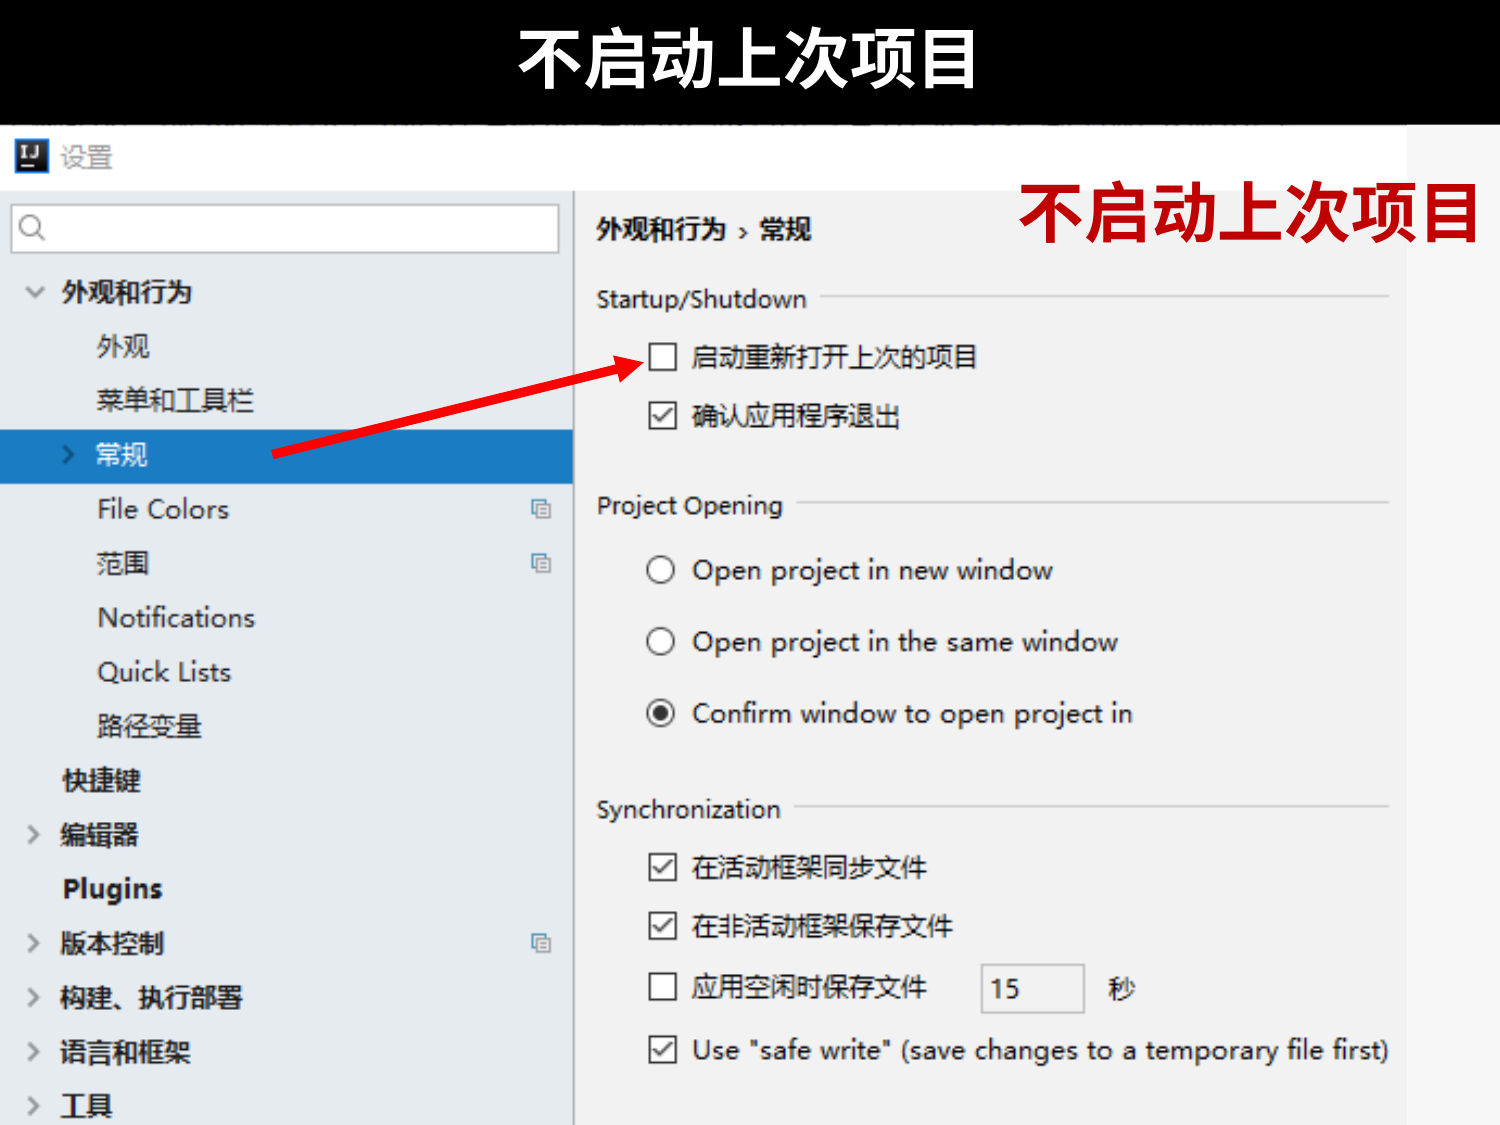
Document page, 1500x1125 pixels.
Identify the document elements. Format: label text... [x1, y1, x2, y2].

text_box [272, 362, 644, 455]
title 不启动上次项目 [0, 0, 1500, 124]
picture [0, 124, 1407, 1125]
text_box 不启动上次项目 [1407, 124, 1500, 308]
